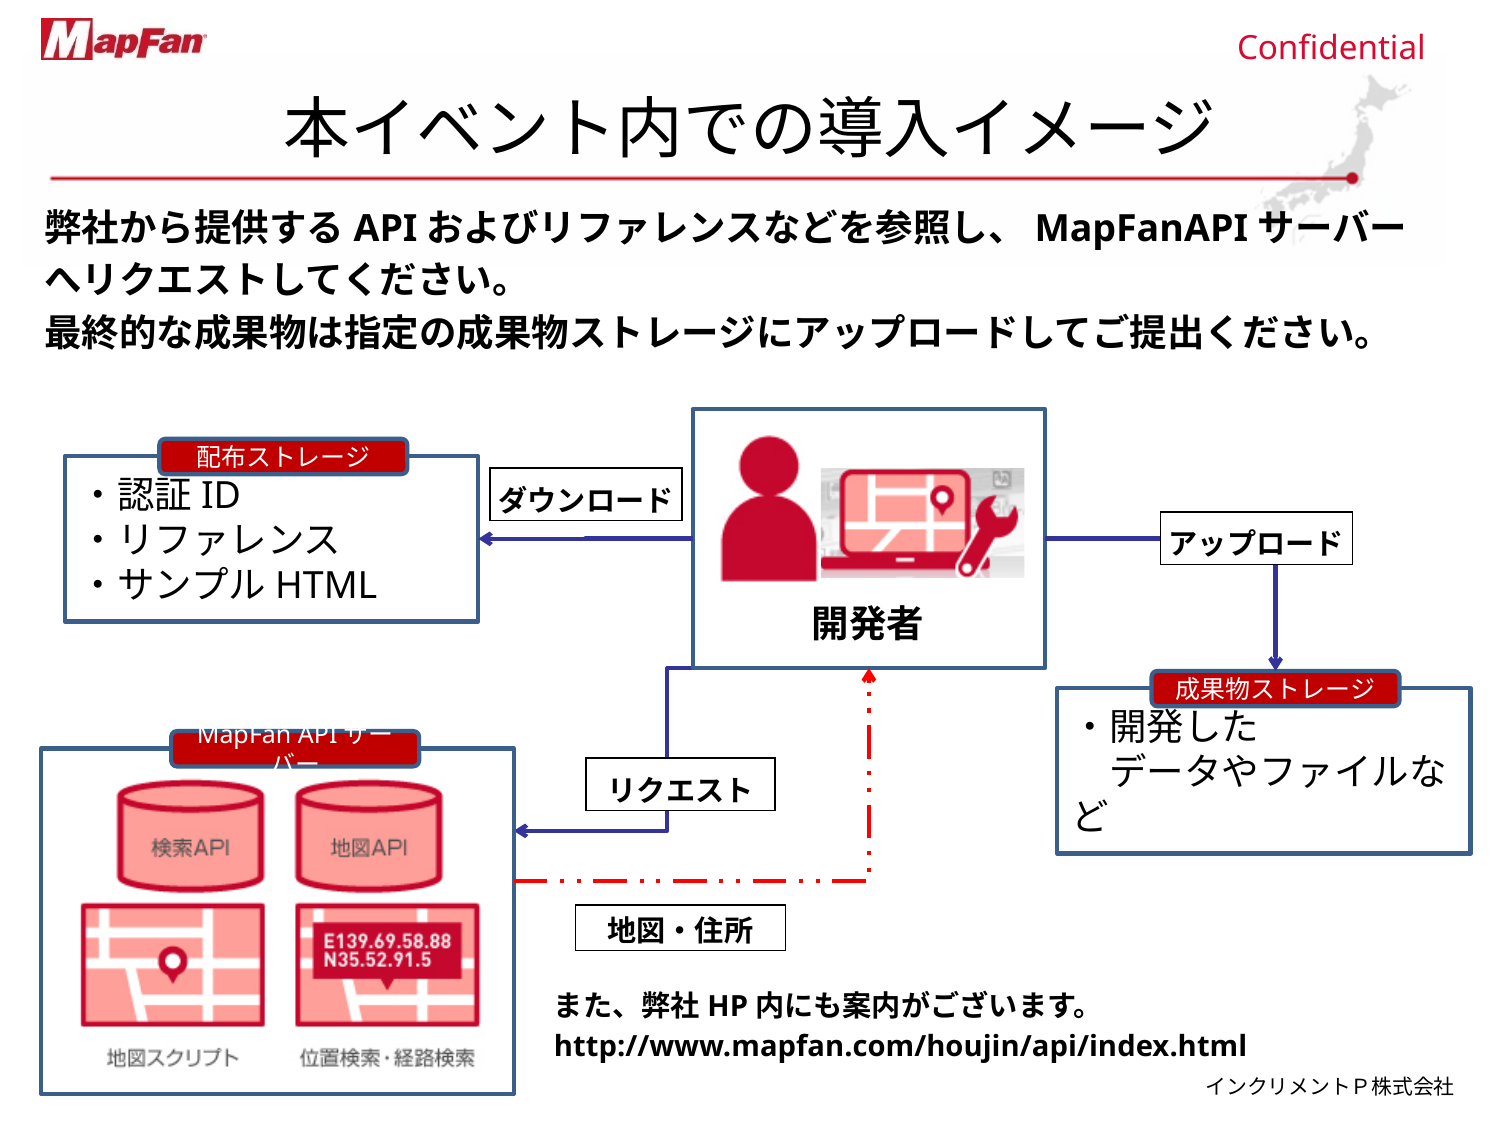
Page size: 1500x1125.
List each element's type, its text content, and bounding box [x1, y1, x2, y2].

text_box 地図・住所 [575, 905, 786, 951]
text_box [513, 667, 870, 882]
text_box ダウンロード [490, 467, 682, 521]
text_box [41, 730, 514, 1095]
text_box 弊社から提供するAPIおよびリファレンスなどを参照し、MapFanAPIサーバー へリクエストしてください。 最終的な成果物は指定の成果物ストレージにアップロードしてご提出ください。 [29, 196, 1447, 338]
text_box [1045, 538, 1276, 672]
text_box また、弊社HP内にも案内がございます。 http://www.mapfan.com/houjin/api/index.html [539, 979, 1447, 1071]
title 本イベント内での導入イメージ [75, 32, 1425, 196]
picture [0, 0, 1500, 297]
text_box アップロード [1160, 511, 1353, 565]
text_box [1056, 670, 1471, 854]
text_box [692, 408, 1046, 669]
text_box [64, 438, 479, 622]
